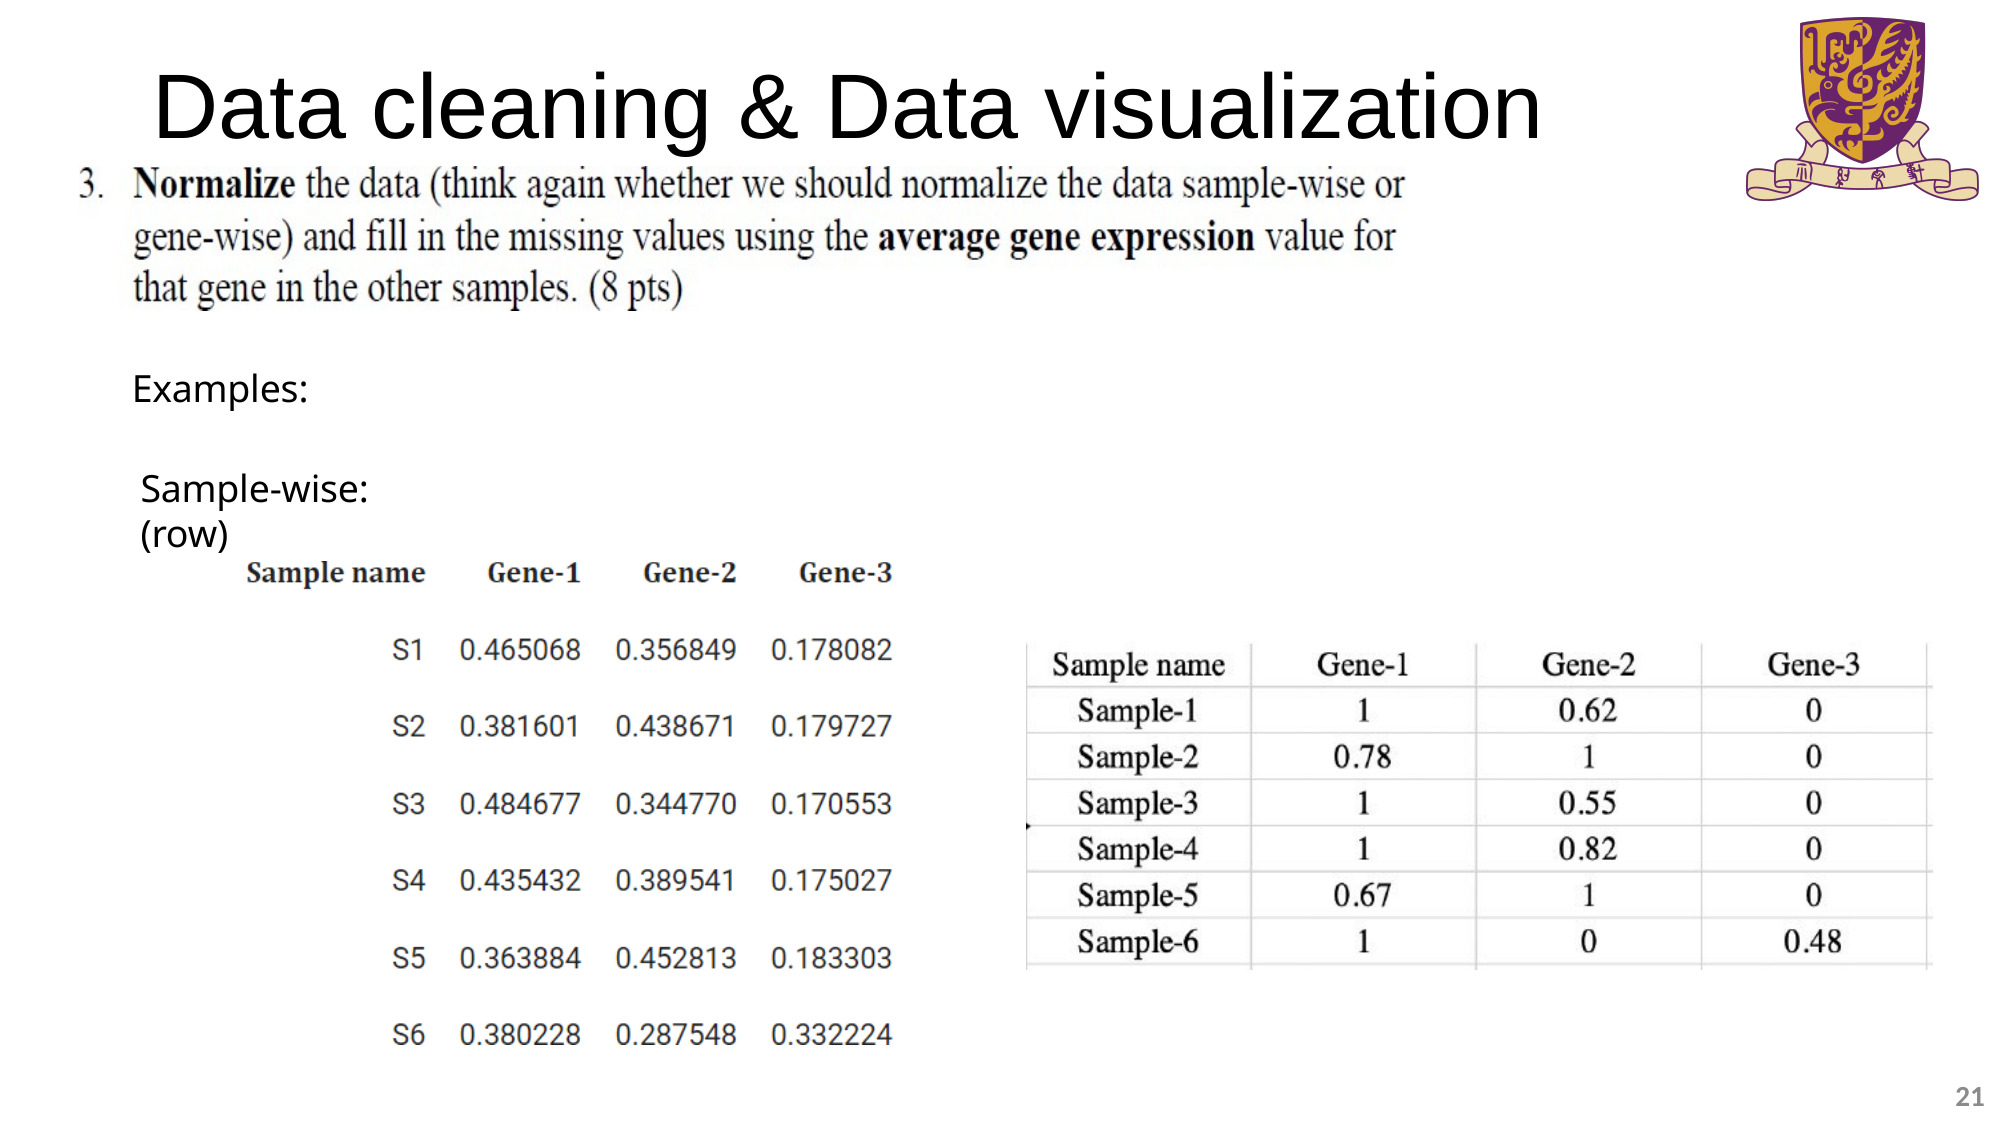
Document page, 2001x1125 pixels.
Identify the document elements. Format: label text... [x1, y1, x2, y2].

title Data cleaning & Data visualization [137, 0, 1863, 218]
text_box Examples: Sample-wise: (row) [129, 362, 463, 556]
picture [1026, 641, 1933, 970]
picture [247, 561, 893, 1045]
slide_number 21 [1550, 1065, 2000, 1125]
picture [79, 166, 1407, 311]
picture [1863, 17, 1979, 201]
